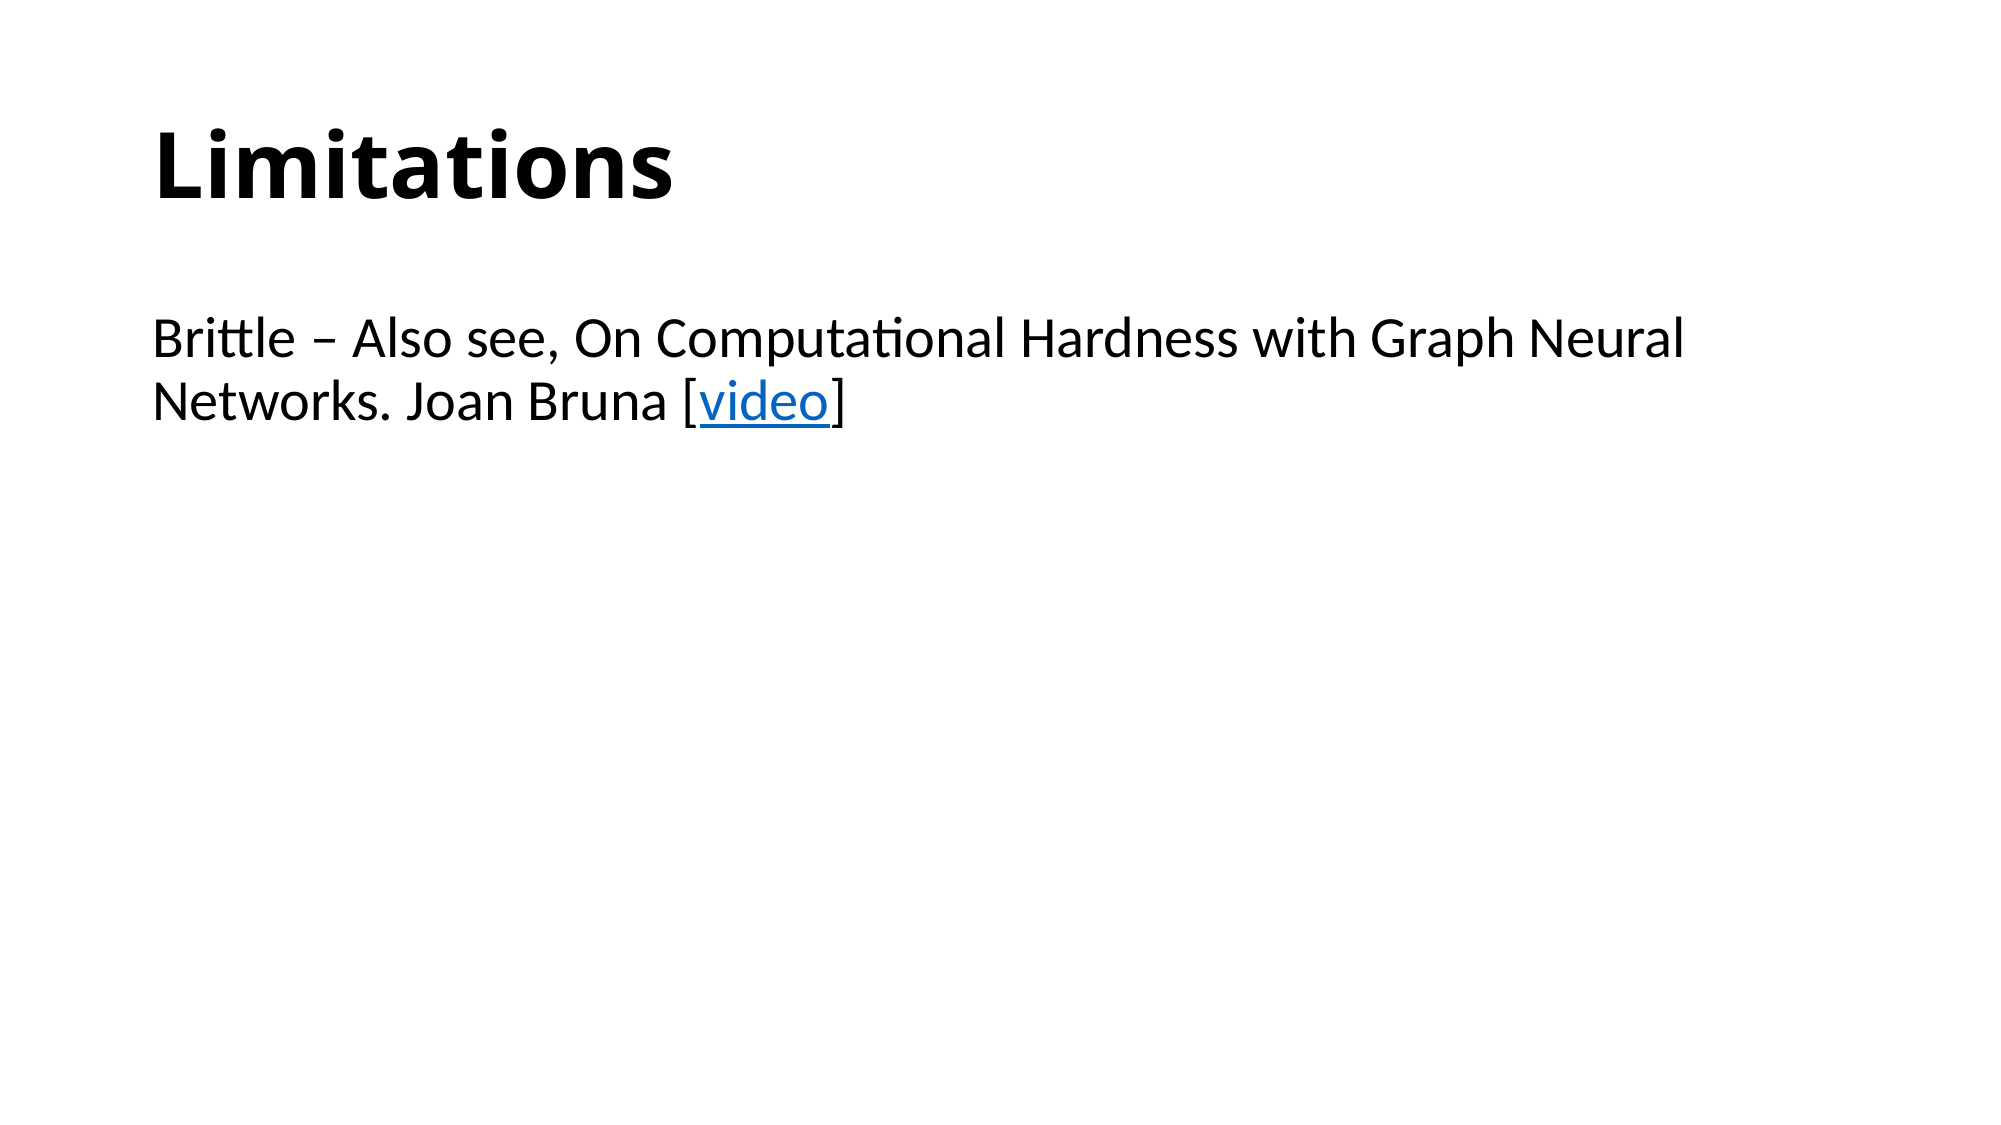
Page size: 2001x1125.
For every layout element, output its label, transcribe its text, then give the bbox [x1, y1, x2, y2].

title Limitations [137, 59, 1863, 278]
list Brittle – Also see, On Computational Hardness with Graph Neural Networks. Joan Bruna [video] [137, 299, 1863, 1014]
